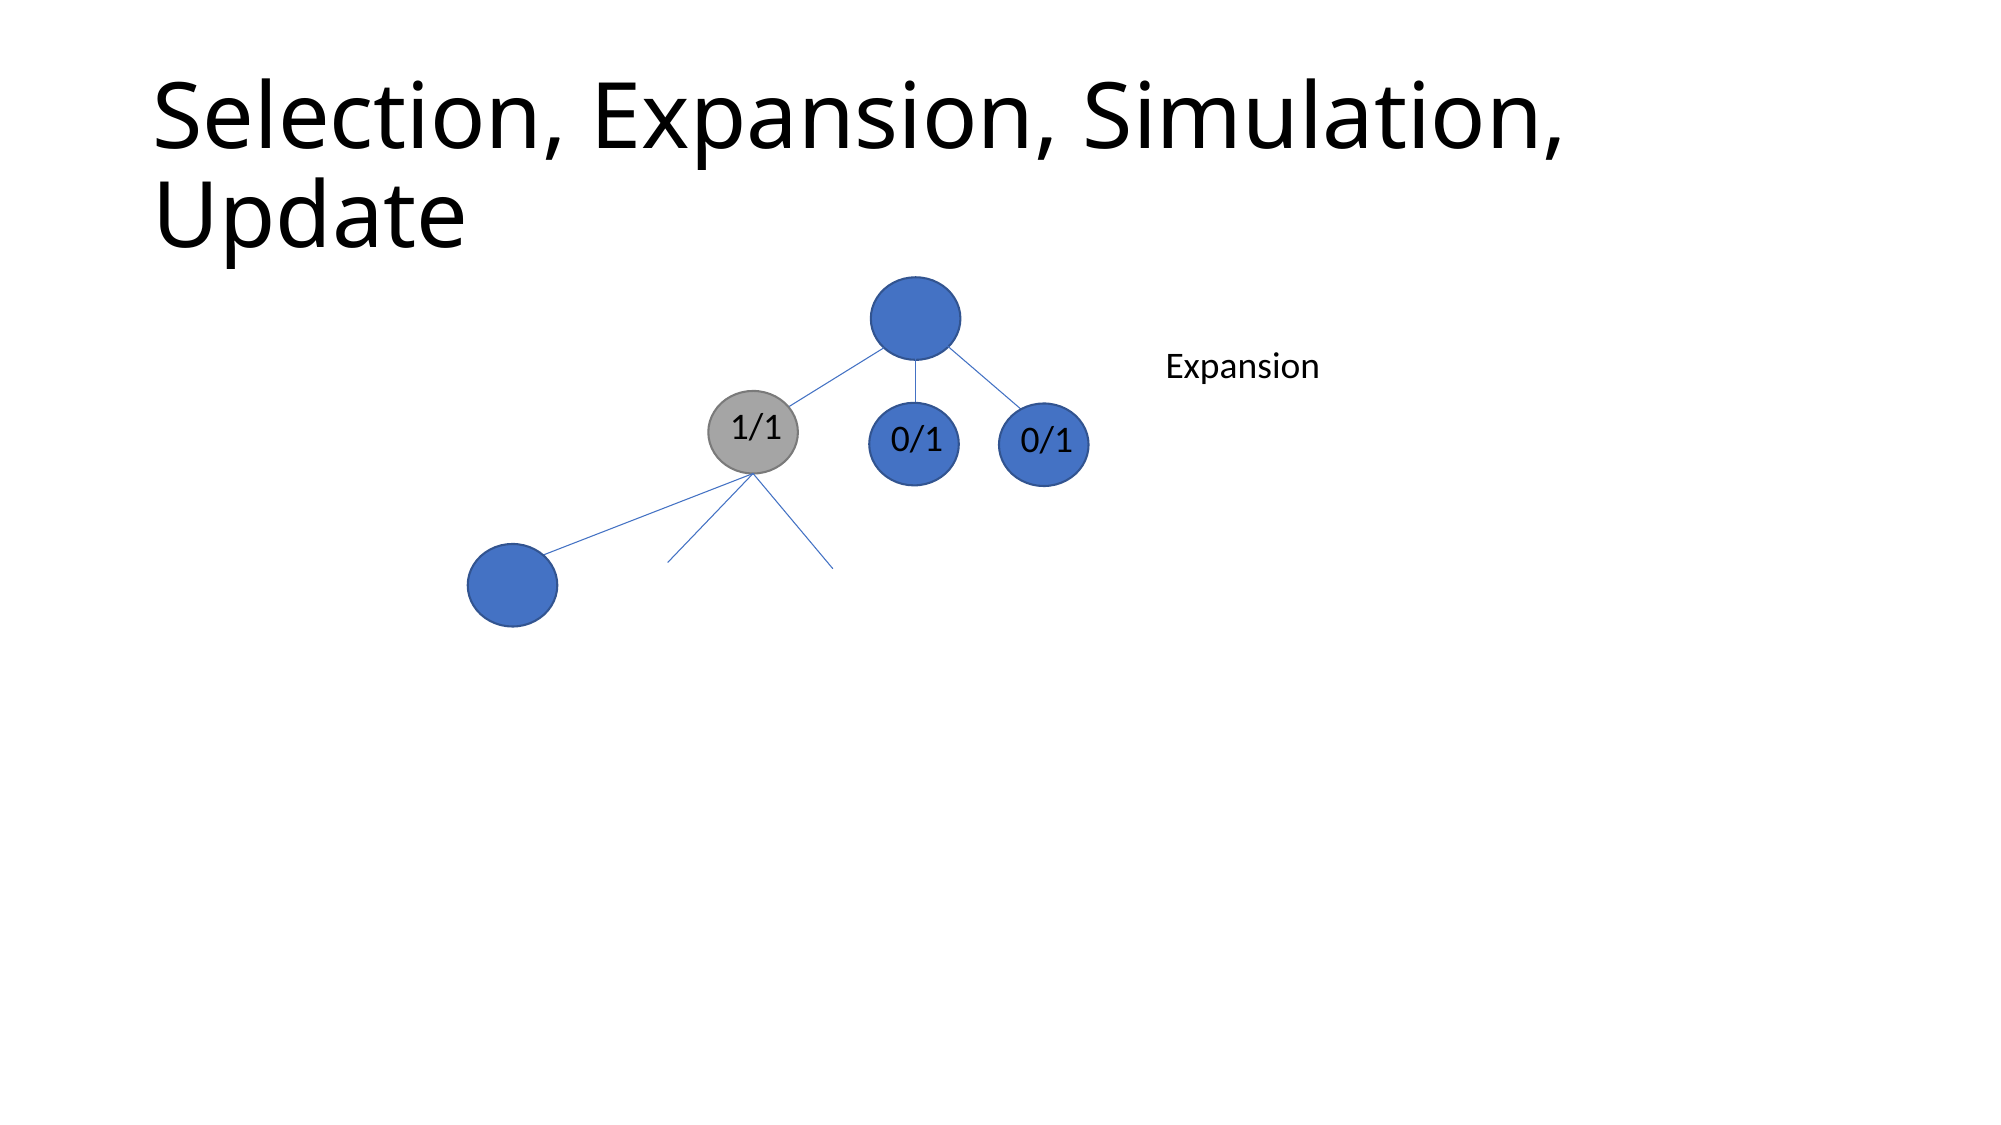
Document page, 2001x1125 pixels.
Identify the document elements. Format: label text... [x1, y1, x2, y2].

text_box [869, 276, 962, 361]
text_box 1/1 [715, 394, 798, 455]
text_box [915, 318, 1048, 433]
text_box [466, 542, 559, 628]
text_box [997, 433, 1083, 488]
text_box [707, 408, 792, 473]
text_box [667, 473, 753, 563]
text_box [759, 347, 884, 425]
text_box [753, 473, 833, 569]
text_box Expansion [1150, 333, 1336, 439]
text_box 0/1 [1005, 407, 1088, 467]
text_box [894, 401, 915, 406]
title Selection, Expansion, Simulation, Update [137, 59, 1863, 278]
text_box [868, 425, 953, 487]
text_box [1048, 402, 1065, 407]
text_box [523, 473, 667, 563]
text_box 0/1 [876, 406, 959, 467]
text_box [733, 389, 759, 394]
